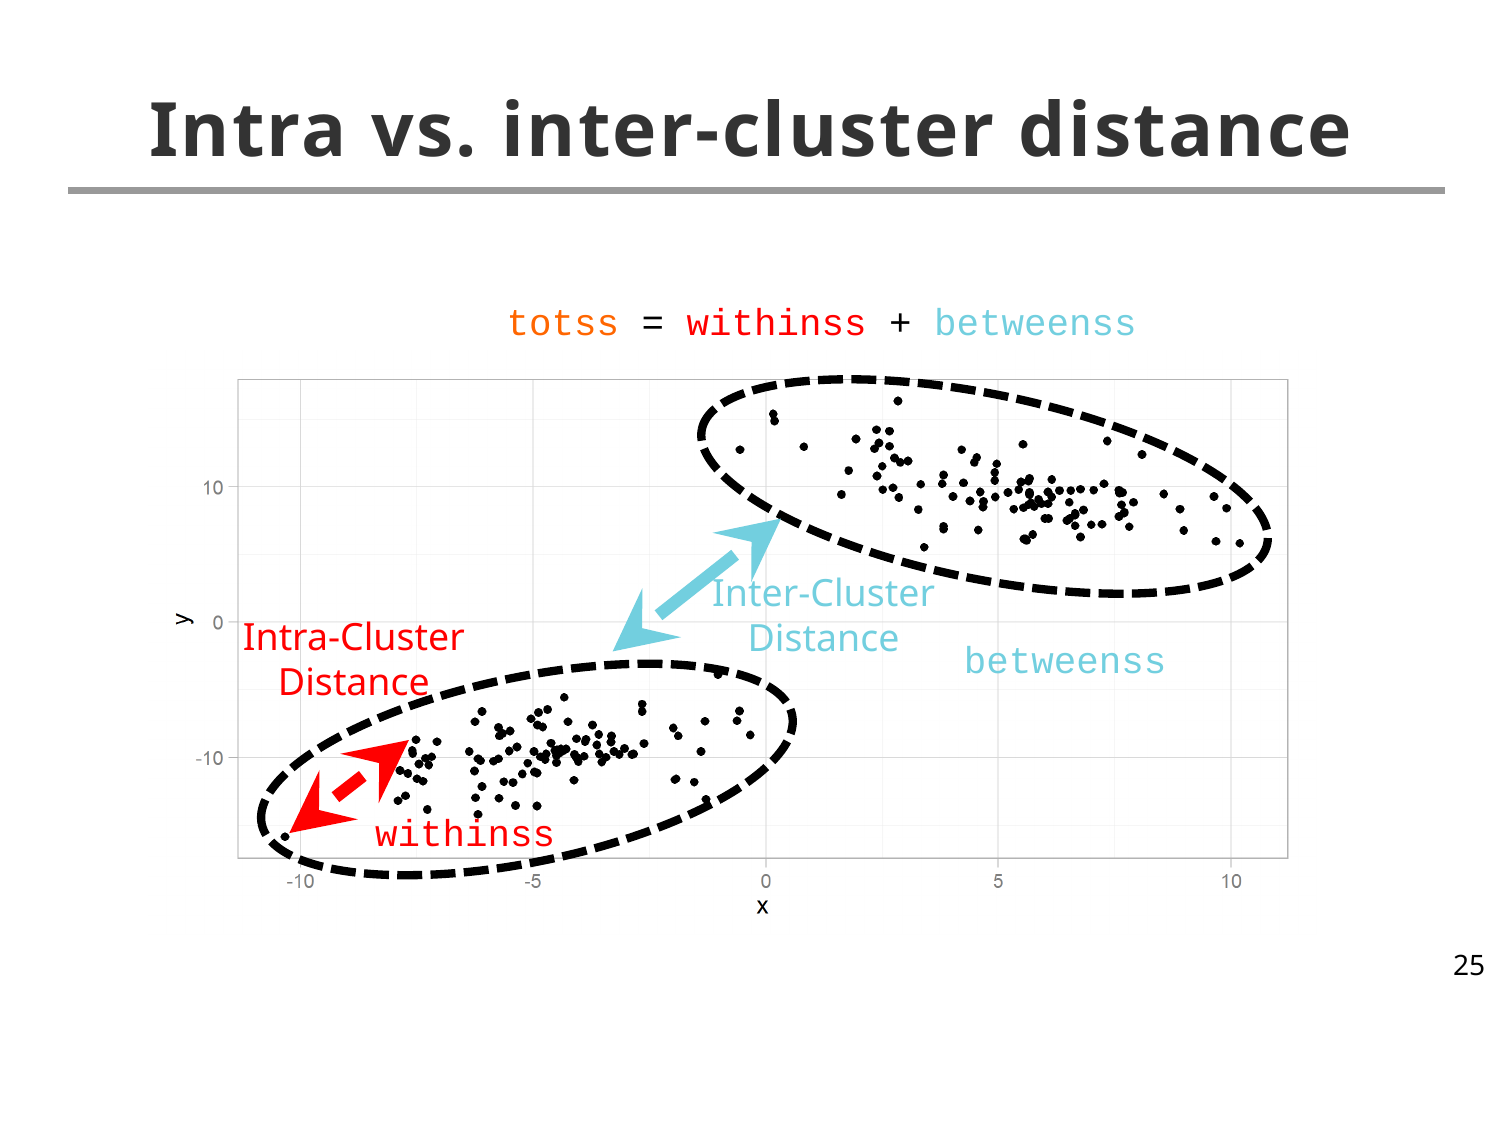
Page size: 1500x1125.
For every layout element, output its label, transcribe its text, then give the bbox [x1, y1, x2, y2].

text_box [612, 518, 782, 652]
slide_number 25 [1149, 939, 1500, 985]
text_box totss = withinss + betweenss [444, 292, 1171, 348]
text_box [289, 739, 410, 834]
title Intra vs. inter-cluster distance [85, 39, 1419, 179]
picture [147, 349, 1318, 935]
